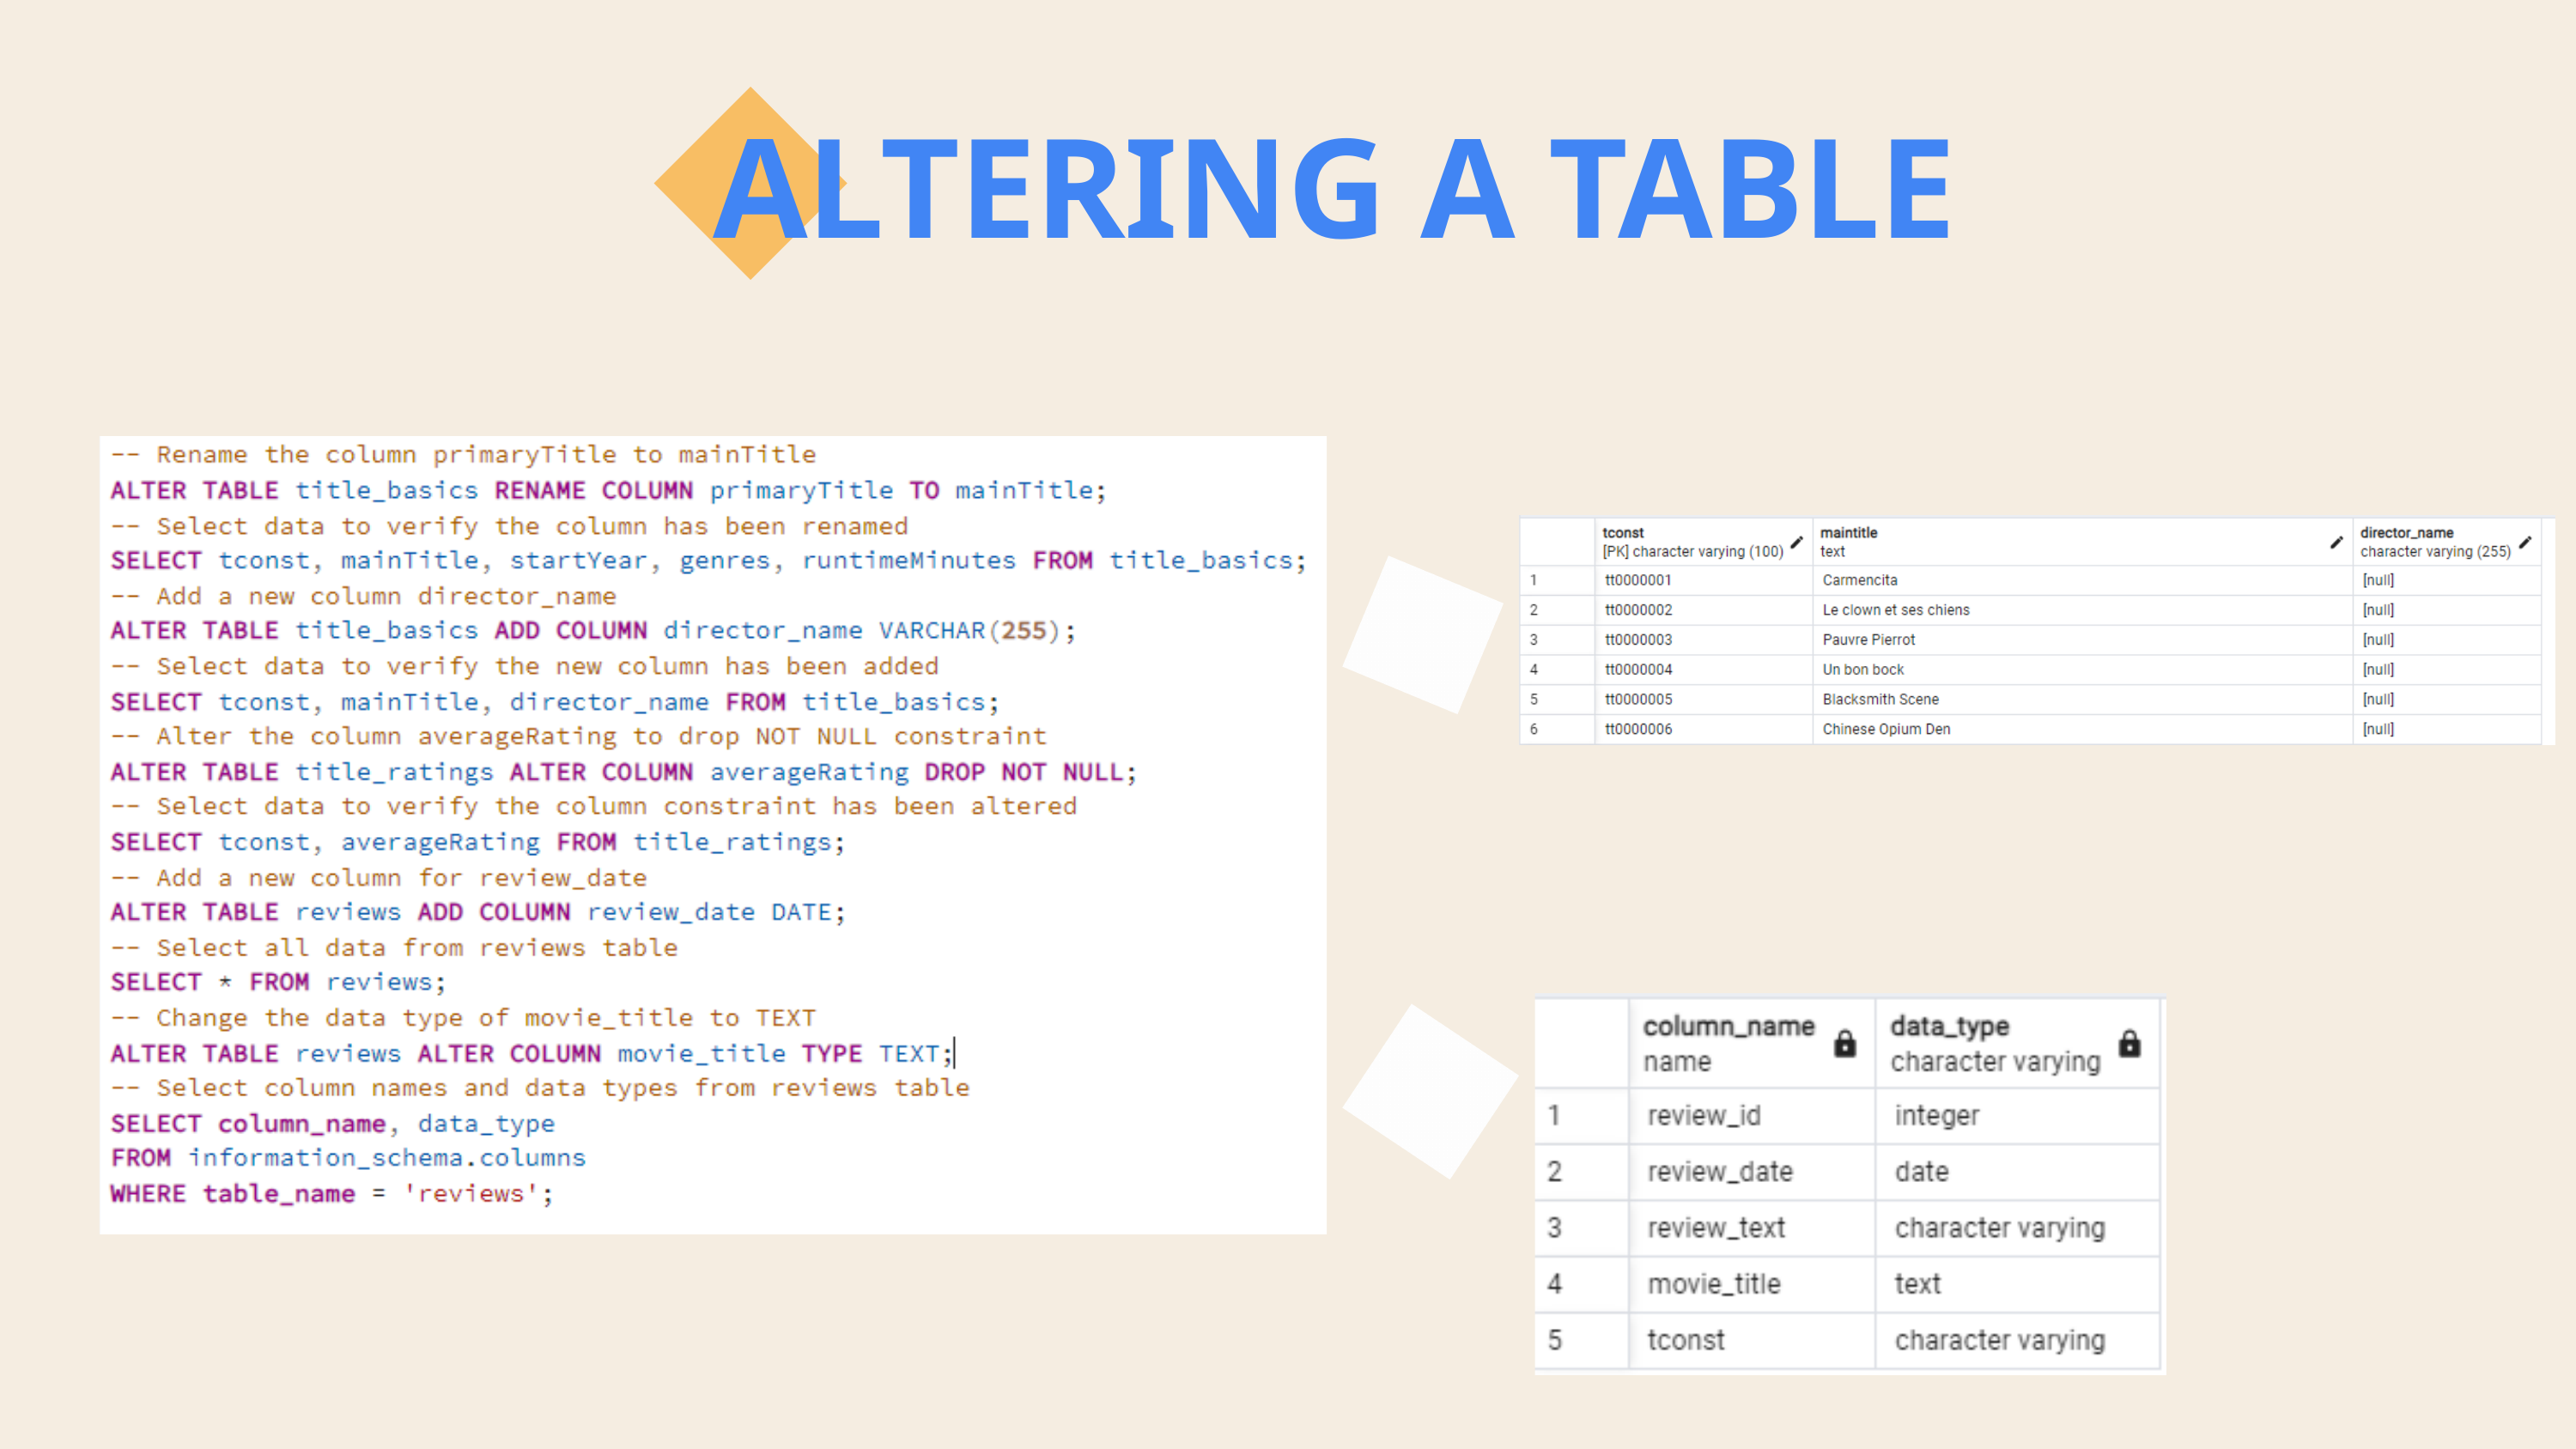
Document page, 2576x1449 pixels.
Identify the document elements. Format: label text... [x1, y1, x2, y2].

picture [1343, 1004, 1518, 1179]
text_box [1534, 993, 2166, 1375]
text_box [1518, 515, 2556, 745]
text_box ALTERING A TABLE [851, 100, 2070, 266]
picture [1343, 556, 1503, 713]
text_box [653, 86, 848, 281]
text_box [99, 436, 1327, 1234]
